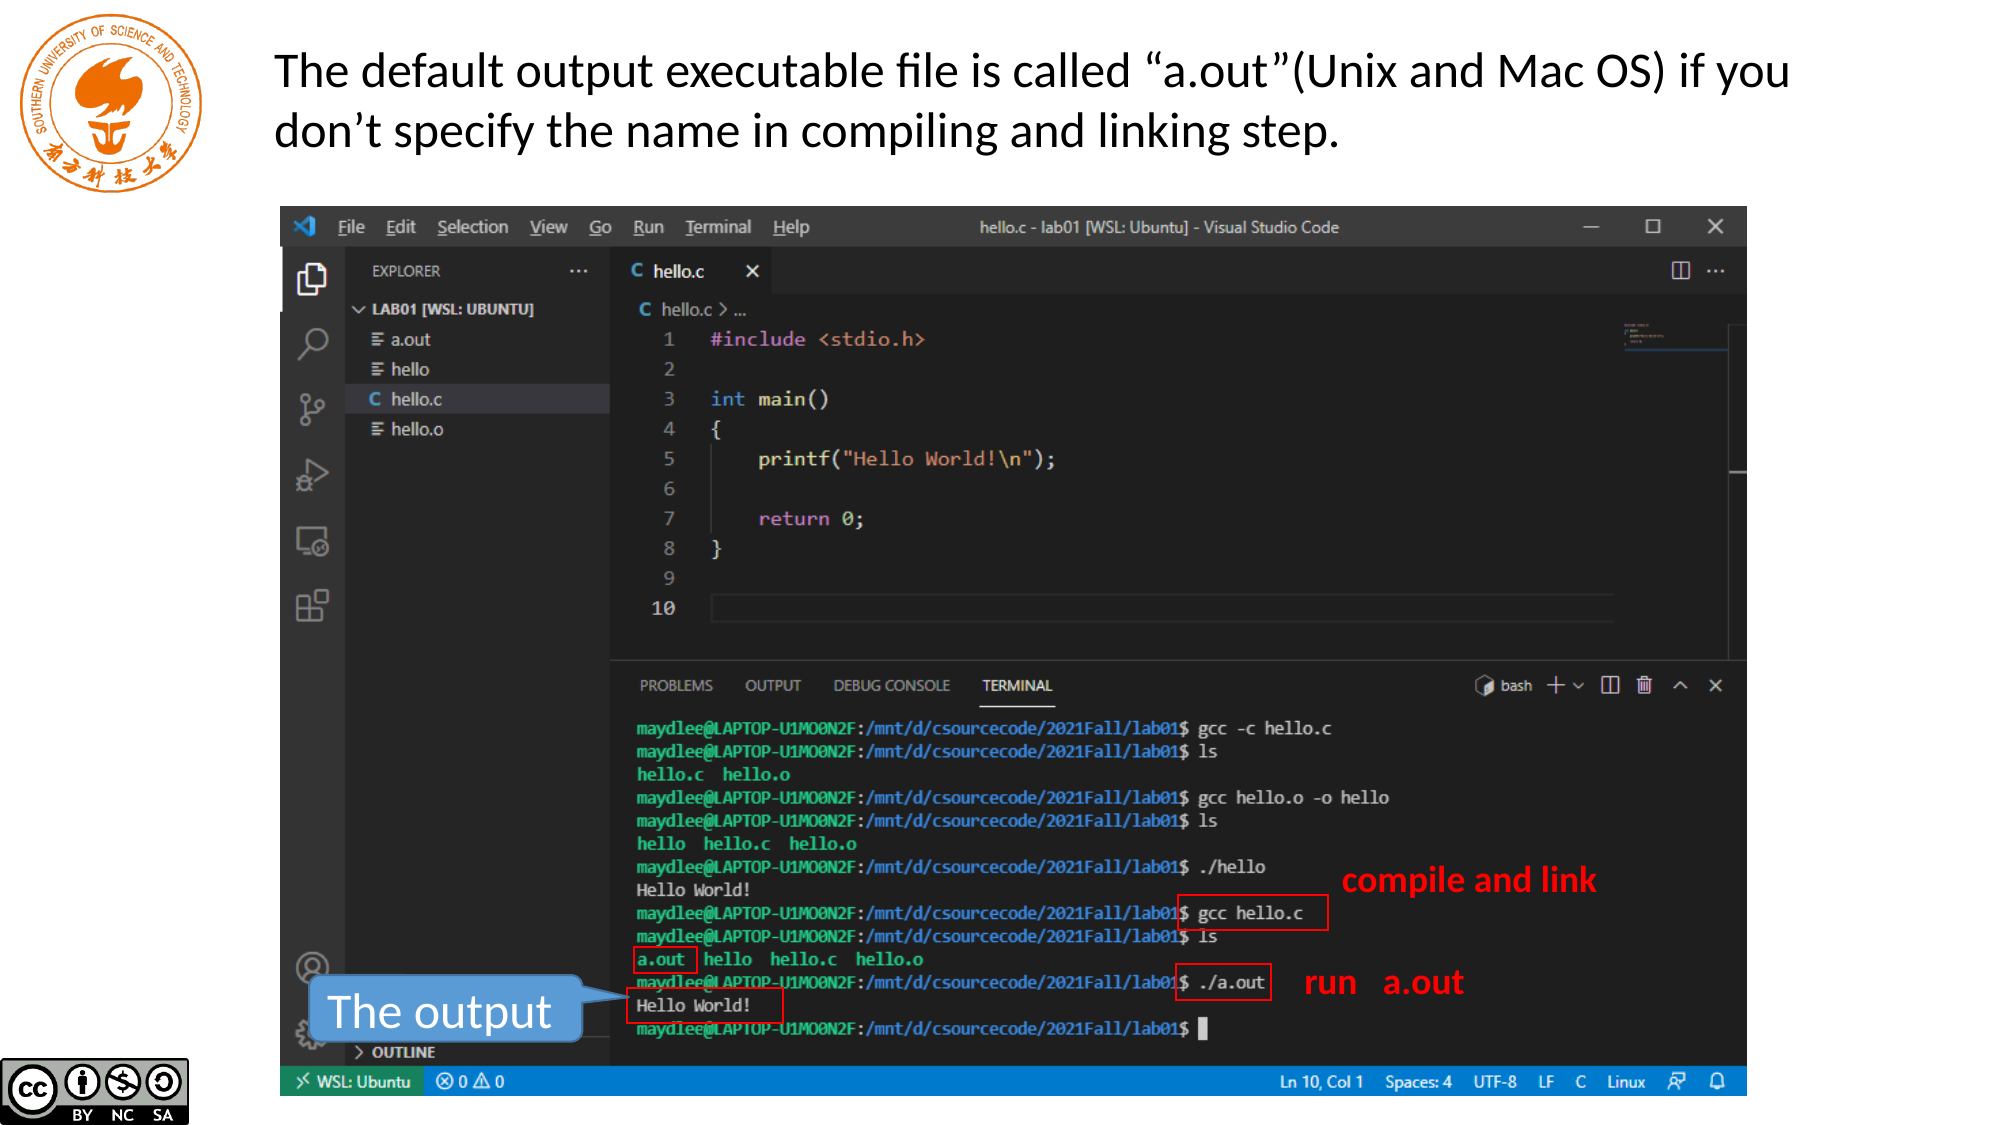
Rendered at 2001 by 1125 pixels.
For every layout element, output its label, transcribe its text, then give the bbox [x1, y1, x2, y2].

picture [0, 1058, 189, 1125]
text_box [633, 847, 1615, 973]
text_box The default output executable file is called “a.out”(Unix and Mac OS) if you don’t specify the name in compiling and linking step. [259, 29, 1840, 165]
picture [280, 206, 1747, 1096]
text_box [1176, 949, 1482, 1011]
picture [18, 11, 202, 194]
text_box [309, 975, 784, 1042]
